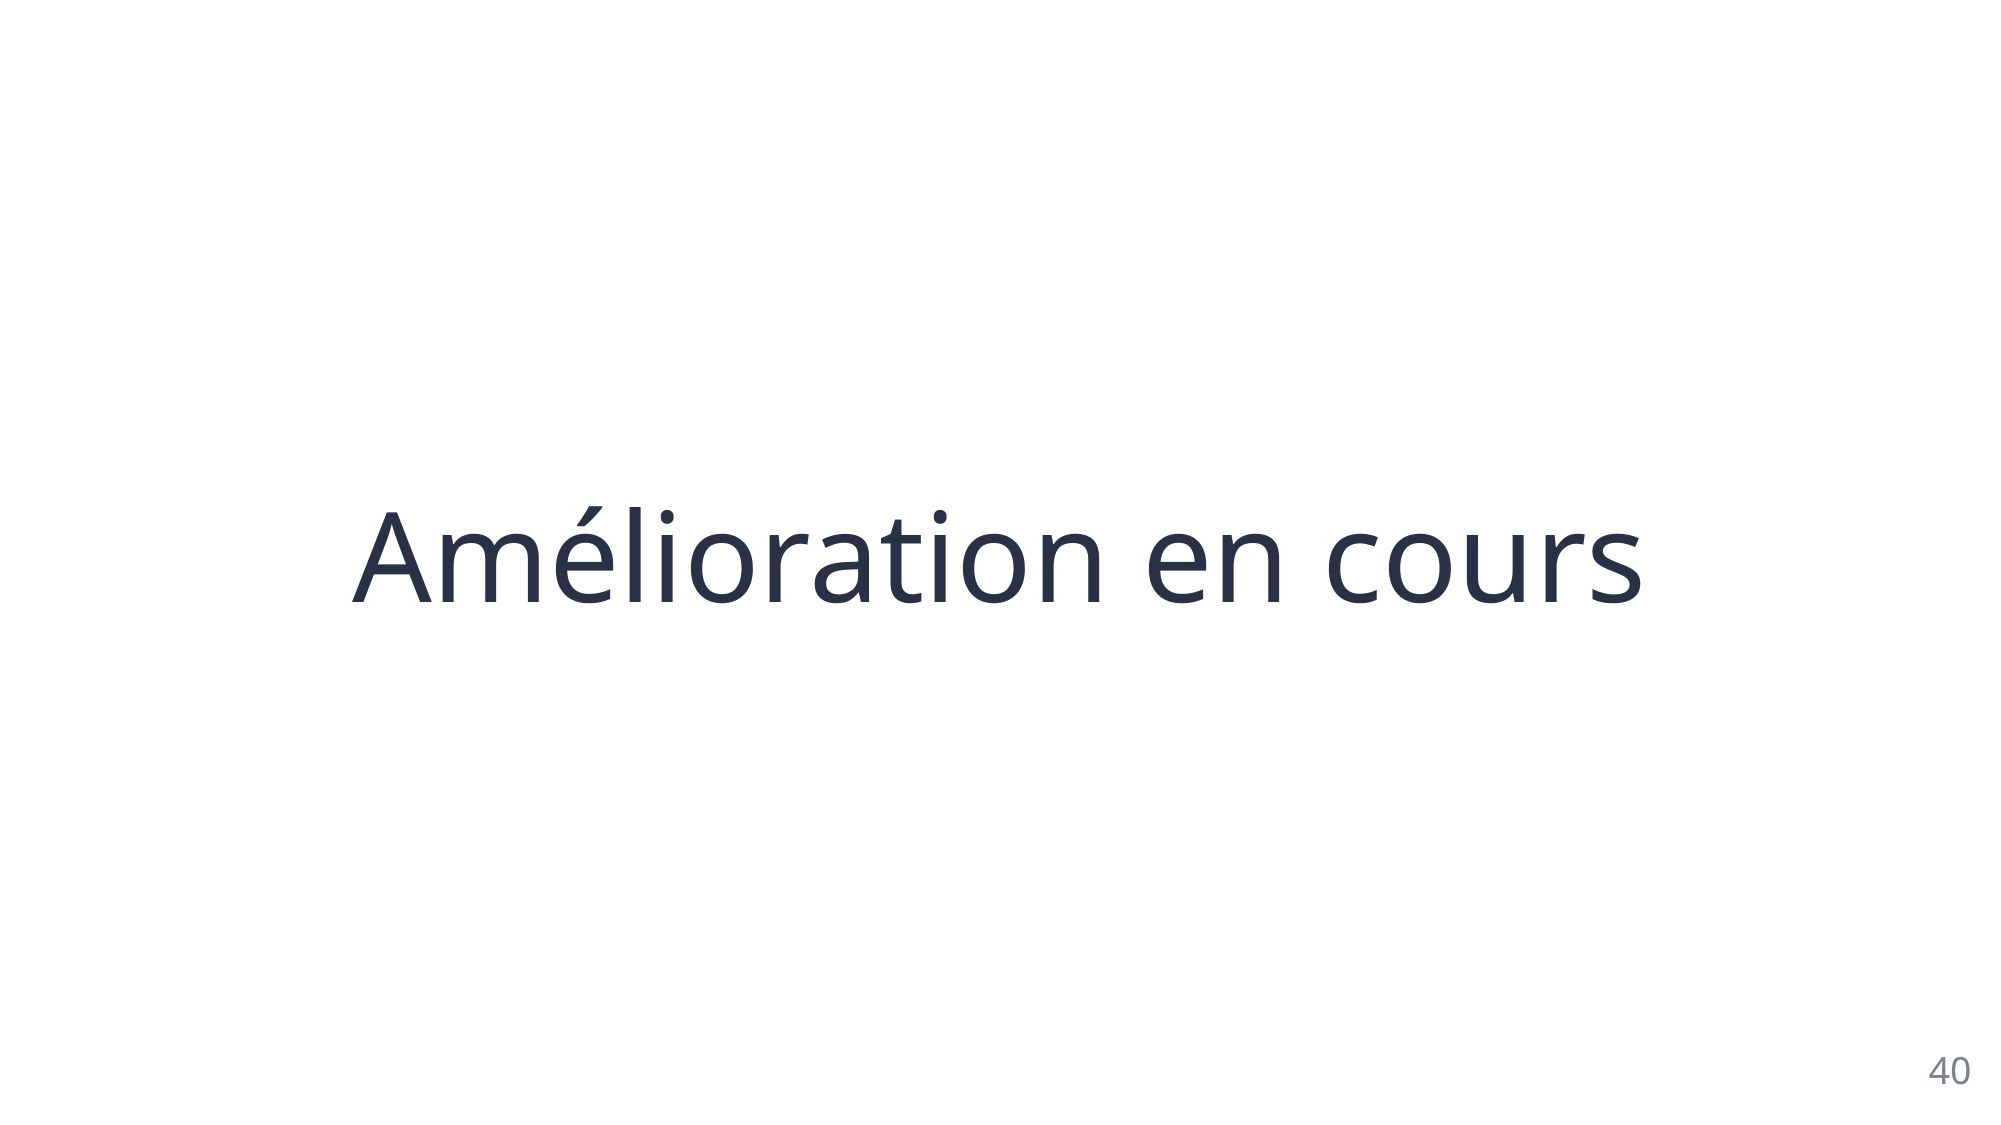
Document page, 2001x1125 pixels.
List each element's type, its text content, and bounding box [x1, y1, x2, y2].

title Amélioration en cours [249, 429, 1750, 696]
slide_number 40 [1536, 1042, 1987, 1103]
